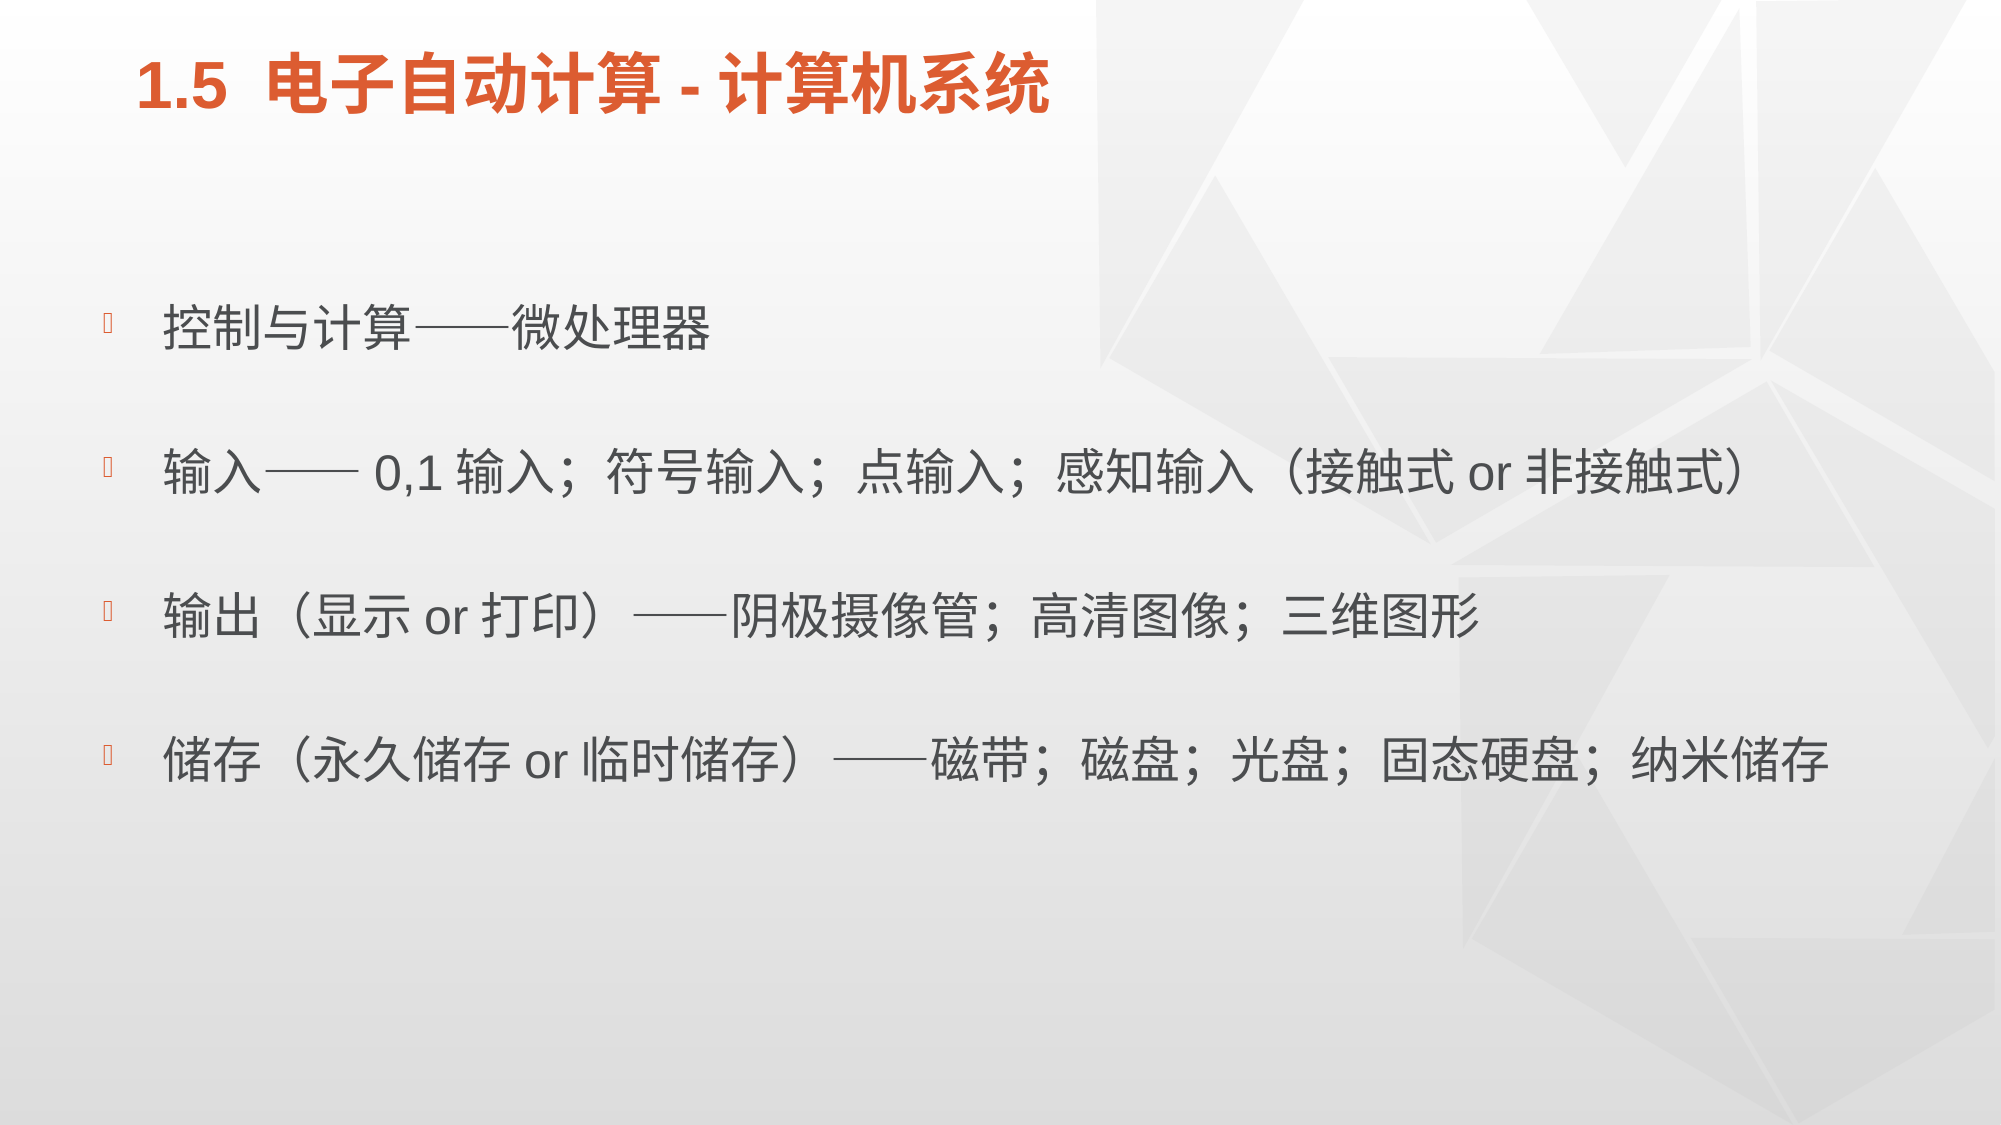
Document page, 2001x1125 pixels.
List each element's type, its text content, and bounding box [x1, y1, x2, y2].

text_box 1.5 电子自动计算-计算机系统 [102, 22, 1900, 153]
text_box 控制与计算——微处理器 输入——0,1输入；符号输入；点输入；感知输入（接触式or非接触式） 输出（显示or打印）——阴极摄像管；高清图像；三维图形 储存（永久储存or临时储存）——磁带；磁盘；光盘；固态硬盘；纳米储存 [87, 277, 1885, 813]
